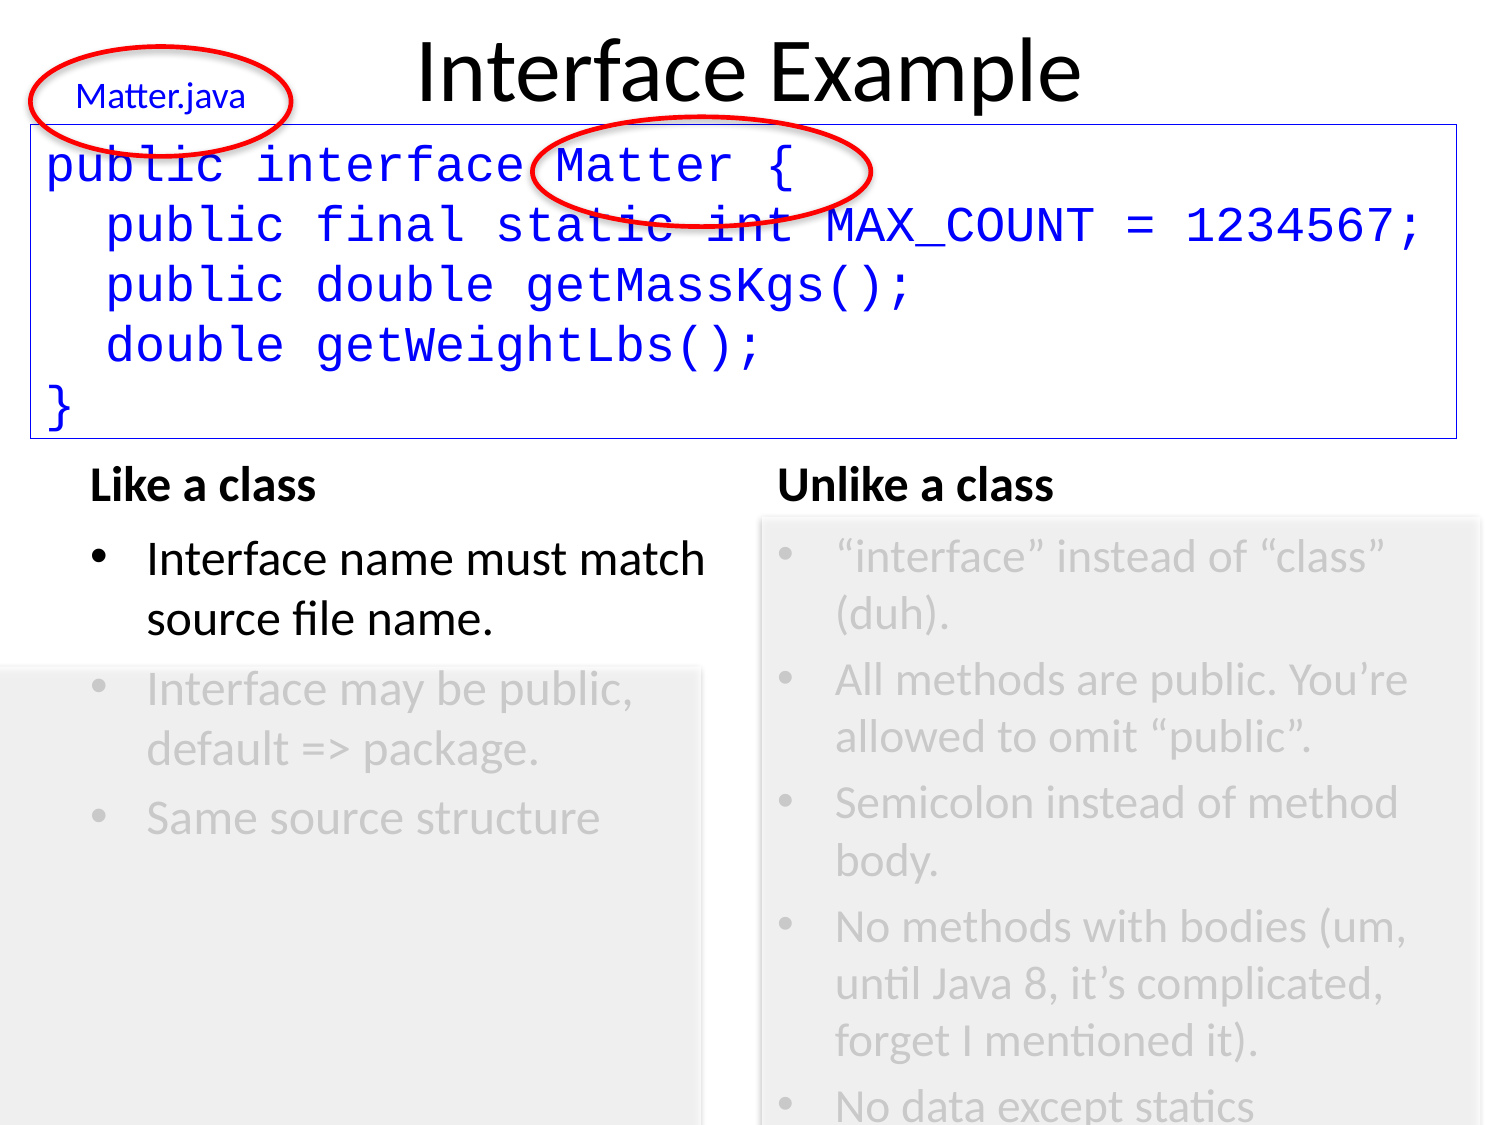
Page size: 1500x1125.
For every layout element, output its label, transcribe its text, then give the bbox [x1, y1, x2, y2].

title Interface Example [75, 0, 1425, 124]
text_box [0, 665, 702, 1125]
list Unlike a class [761, 439, 1425, 516]
text_box [29, 45, 292, 158]
text_box [761, 516, 1481, 1125]
text_box [531, 116, 872, 228]
list Like a class [75, 439, 738, 517]
text_box public interface Matter { public final static int MAX_COUNT = 1234567; public double getMassKgs(); double getWeightLbs(); } [30, 124, 1457, 439]
list Interface name must match source file name. Interface may be public, default => package. Same source structure [75, 517, 738, 1125]
